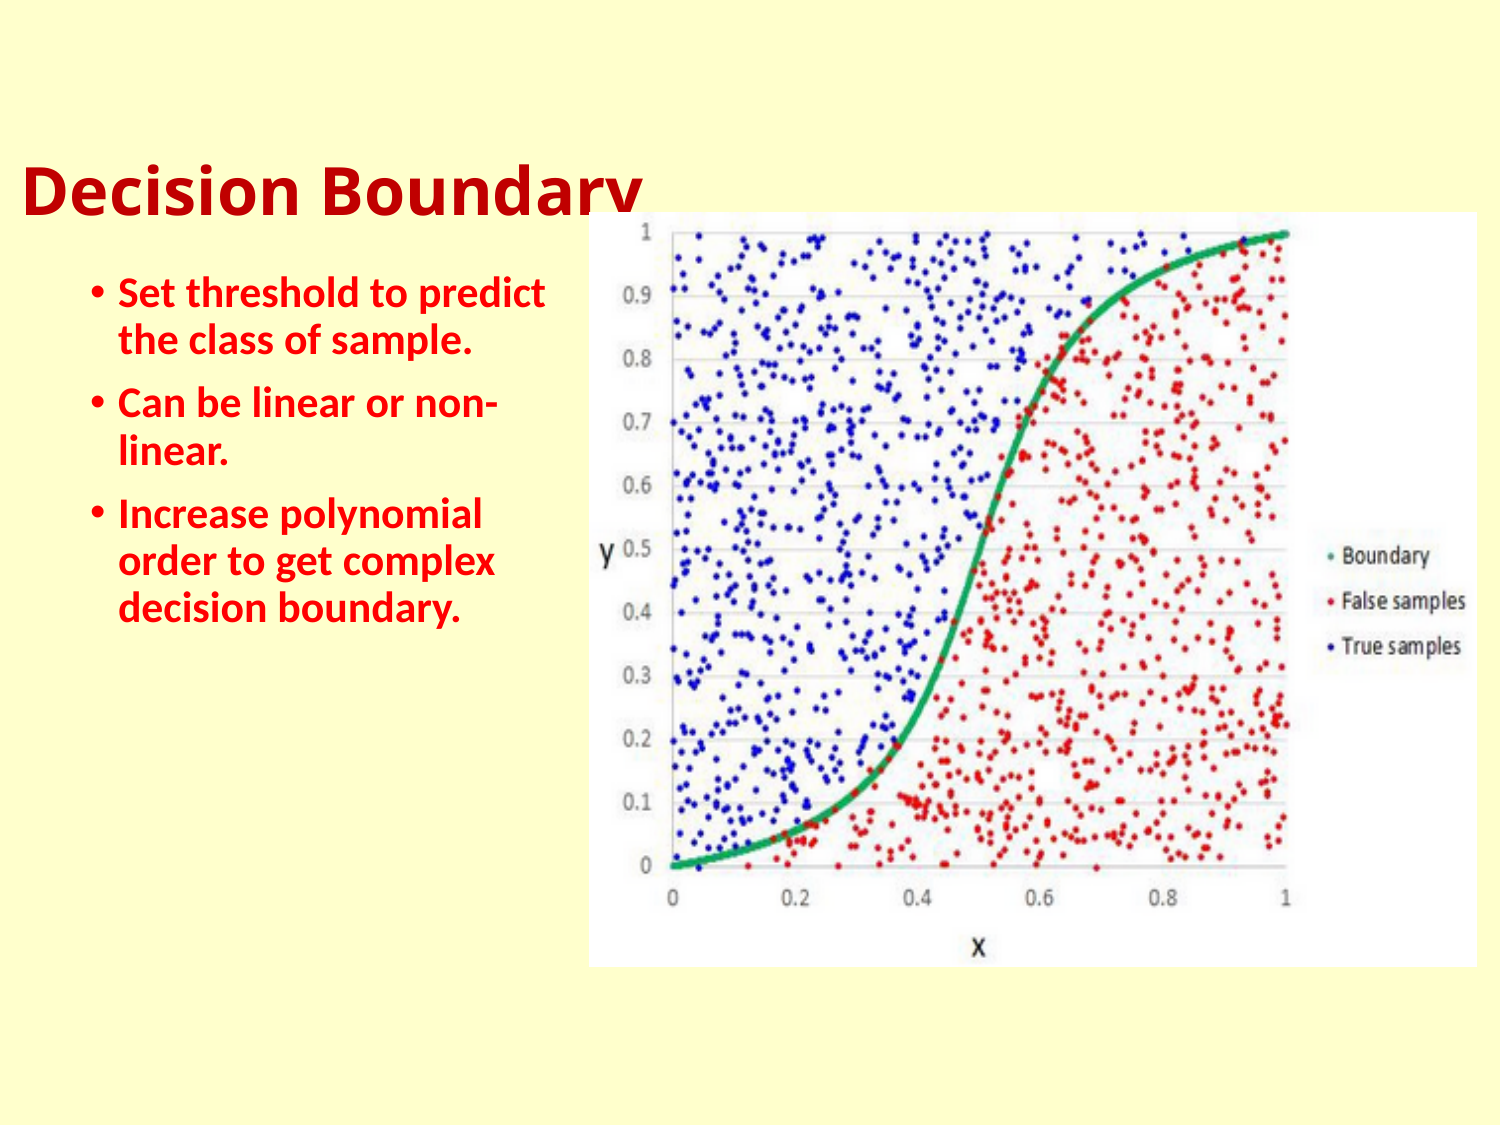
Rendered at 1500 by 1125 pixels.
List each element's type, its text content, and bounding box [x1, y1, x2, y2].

list Set threshold to predict the class of sample. Can be linear or non-linear. Increase polynomial order to get complex decision boundary. [75, 262, 600, 1005]
text_box Decision Boundary [0, 141, 1073, 237]
picture [589, 212, 1477, 967]
